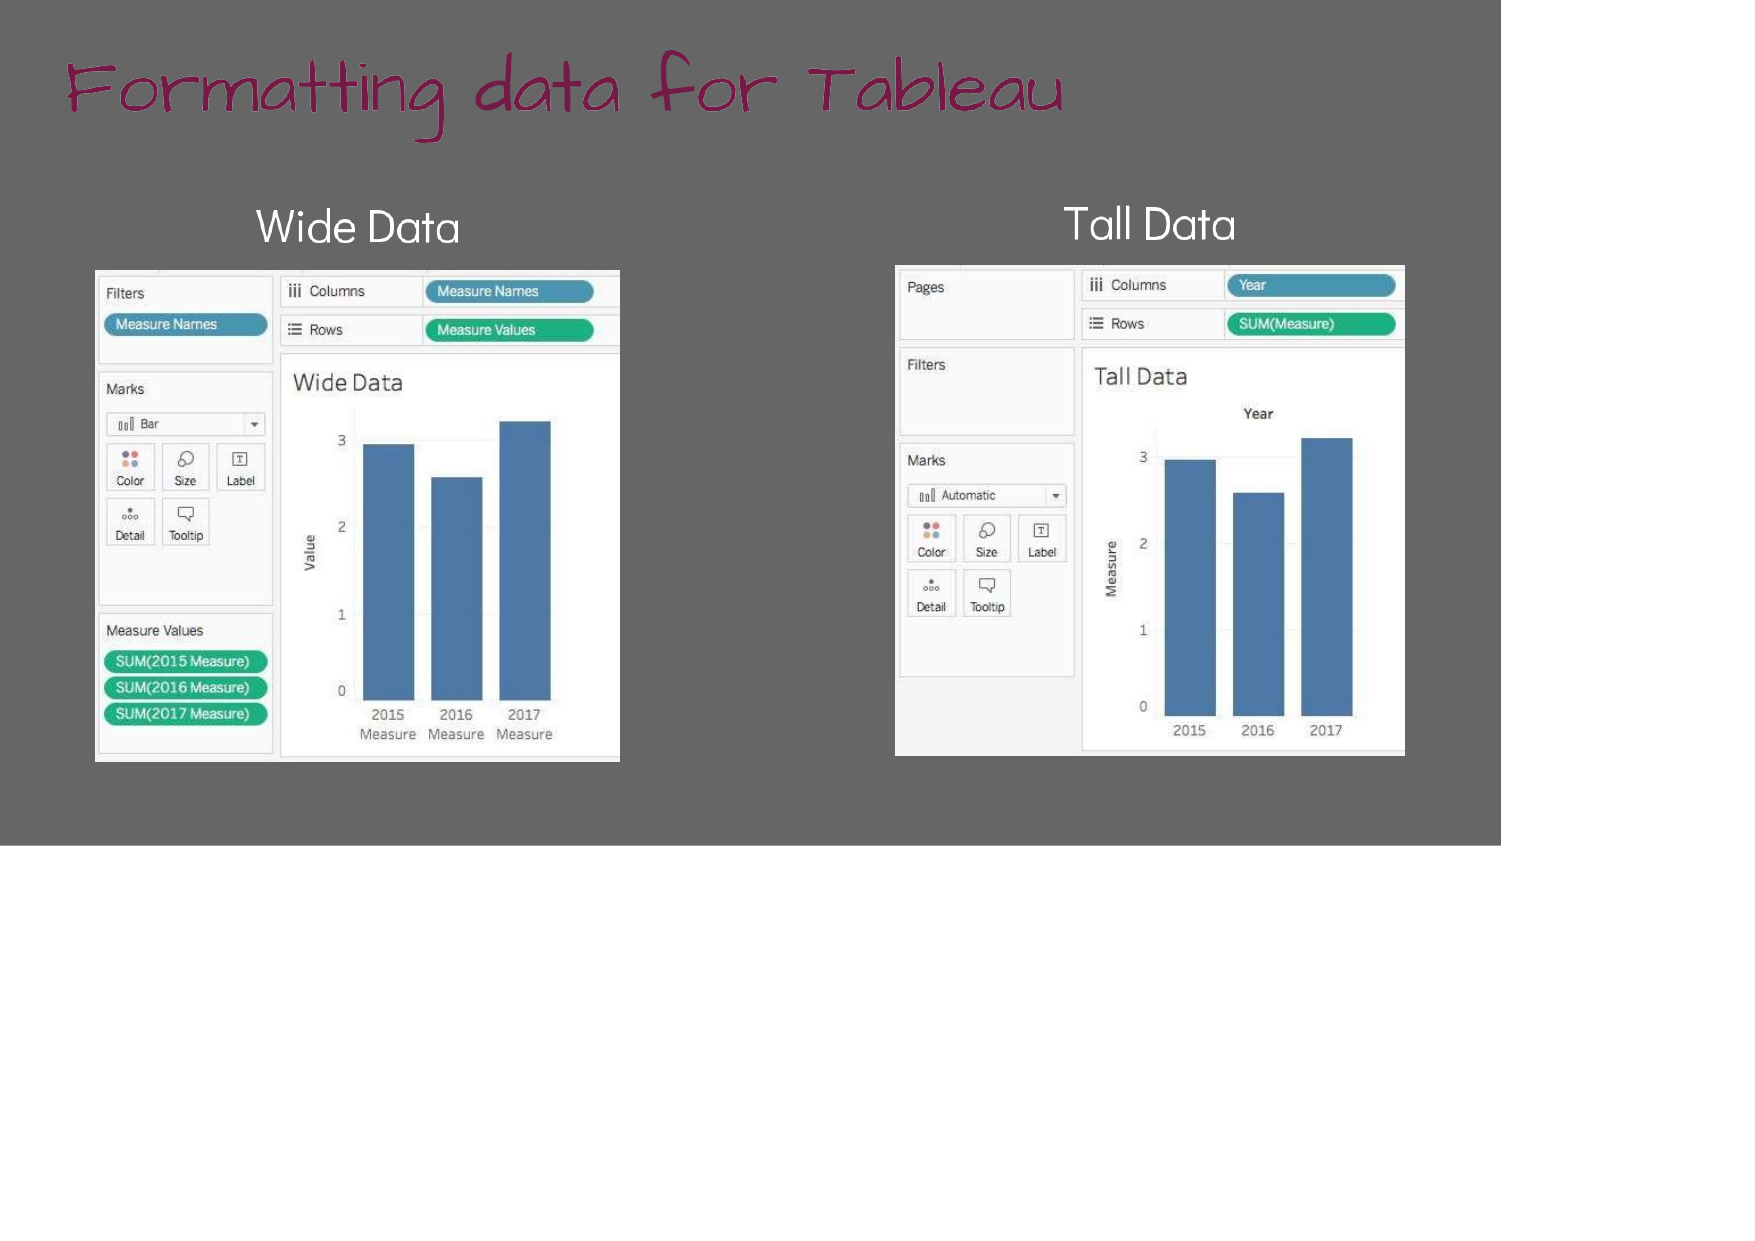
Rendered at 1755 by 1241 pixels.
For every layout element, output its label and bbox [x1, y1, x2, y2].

text_box [370, 210, 458, 243]
picture [95, 270, 620, 762]
picture [808, 56, 1062, 112]
text_box [1063, 205, 1130, 241]
picture [894, 265, 1405, 757]
text_box [475, 51, 619, 113]
text_box [650, 49, 777, 112]
text_box [1146, 207, 1234, 241]
picture [67, 60, 444, 143]
text_box [255, 208, 355, 243]
